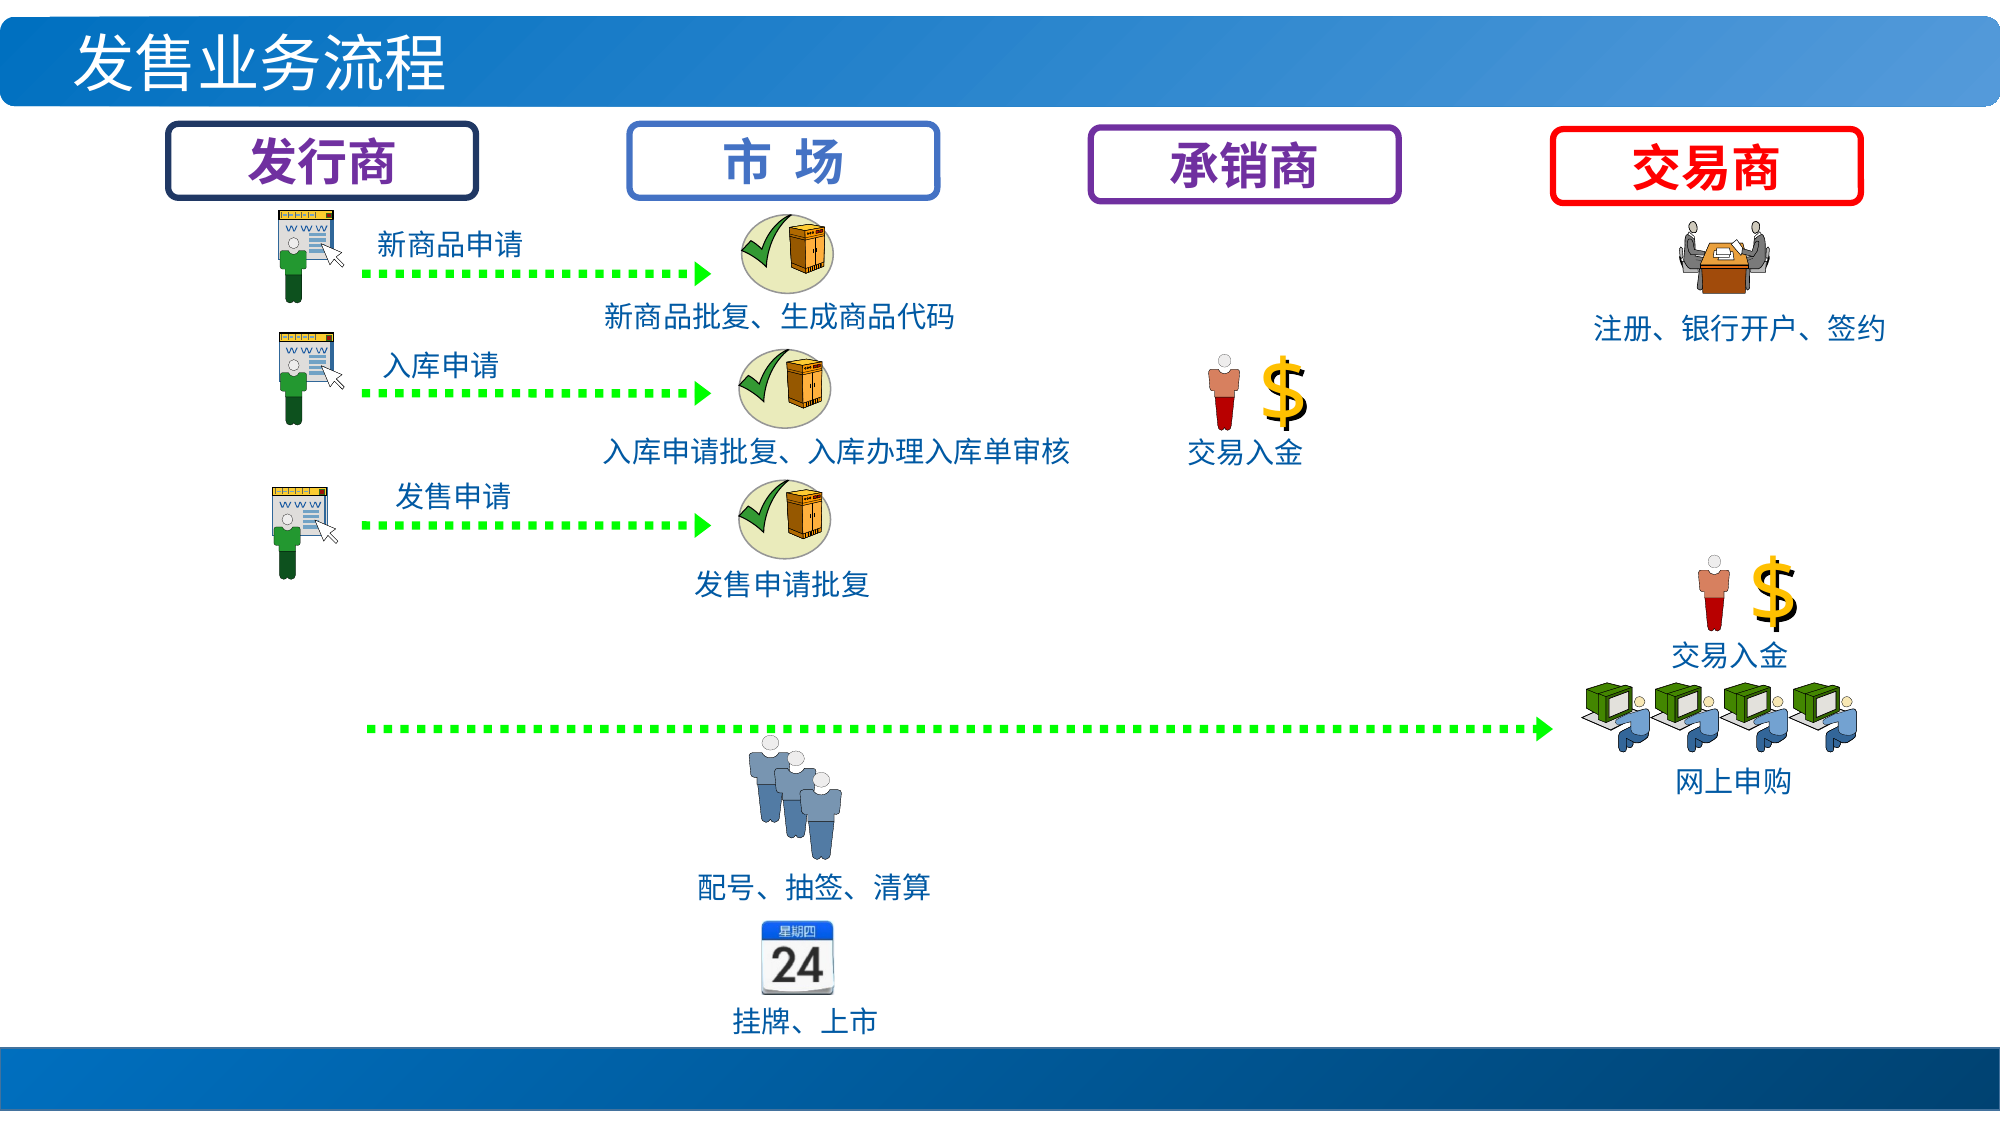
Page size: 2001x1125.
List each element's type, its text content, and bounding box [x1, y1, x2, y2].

text_box [702, 519, 712, 532]
text_box 注册、银行开户、签约 [1579, 302, 1902, 353]
text_box [702, 267, 712, 281]
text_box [748, 735, 842, 860]
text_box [739, 349, 831, 429]
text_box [741, 214, 834, 294]
text_box [1544, 722, 1554, 736]
text_box 新商品申请 [363, 219, 540, 269]
text_box 挂牌、上市 [717, 996, 894, 1046]
text_box 发售业务流程 [51, 9, 1466, 124]
picture [761, 920, 835, 995]
text_box [1466, 16, 2000, 107]
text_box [1581, 681, 1858, 807]
picture [1677, 220, 1772, 294]
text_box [1171, 327, 1320, 478]
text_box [1655, 527, 1805, 681]
text_box 入库申请批复、入库办理入库单审核 [588, 426, 1103, 477]
text_box 新商品批复、生成商品代码 [589, 291, 971, 341]
text_box 发售申请批复 [680, 559, 886, 609]
text_box 发行商 [168, 123, 477, 198]
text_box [738, 480, 831, 559]
text_box 市 场 [629, 123, 938, 198]
text_box 入库申请 [367, 340, 515, 390]
text_box 交易商 [1553, 129, 1861, 204]
picture [278, 210, 345, 304]
text_box 承销商 [1090, 127, 1399, 202]
text_box [702, 387, 712, 400]
text_box 发售申请 [380, 471, 528, 521]
picture [278, 332, 345, 426]
picture [272, 486, 339, 580]
text_box [0, 1047, 2000, 1111]
text_box [0, 16, 51, 107]
text_box 配号、抽签、清算 [682, 861, 954, 912]
